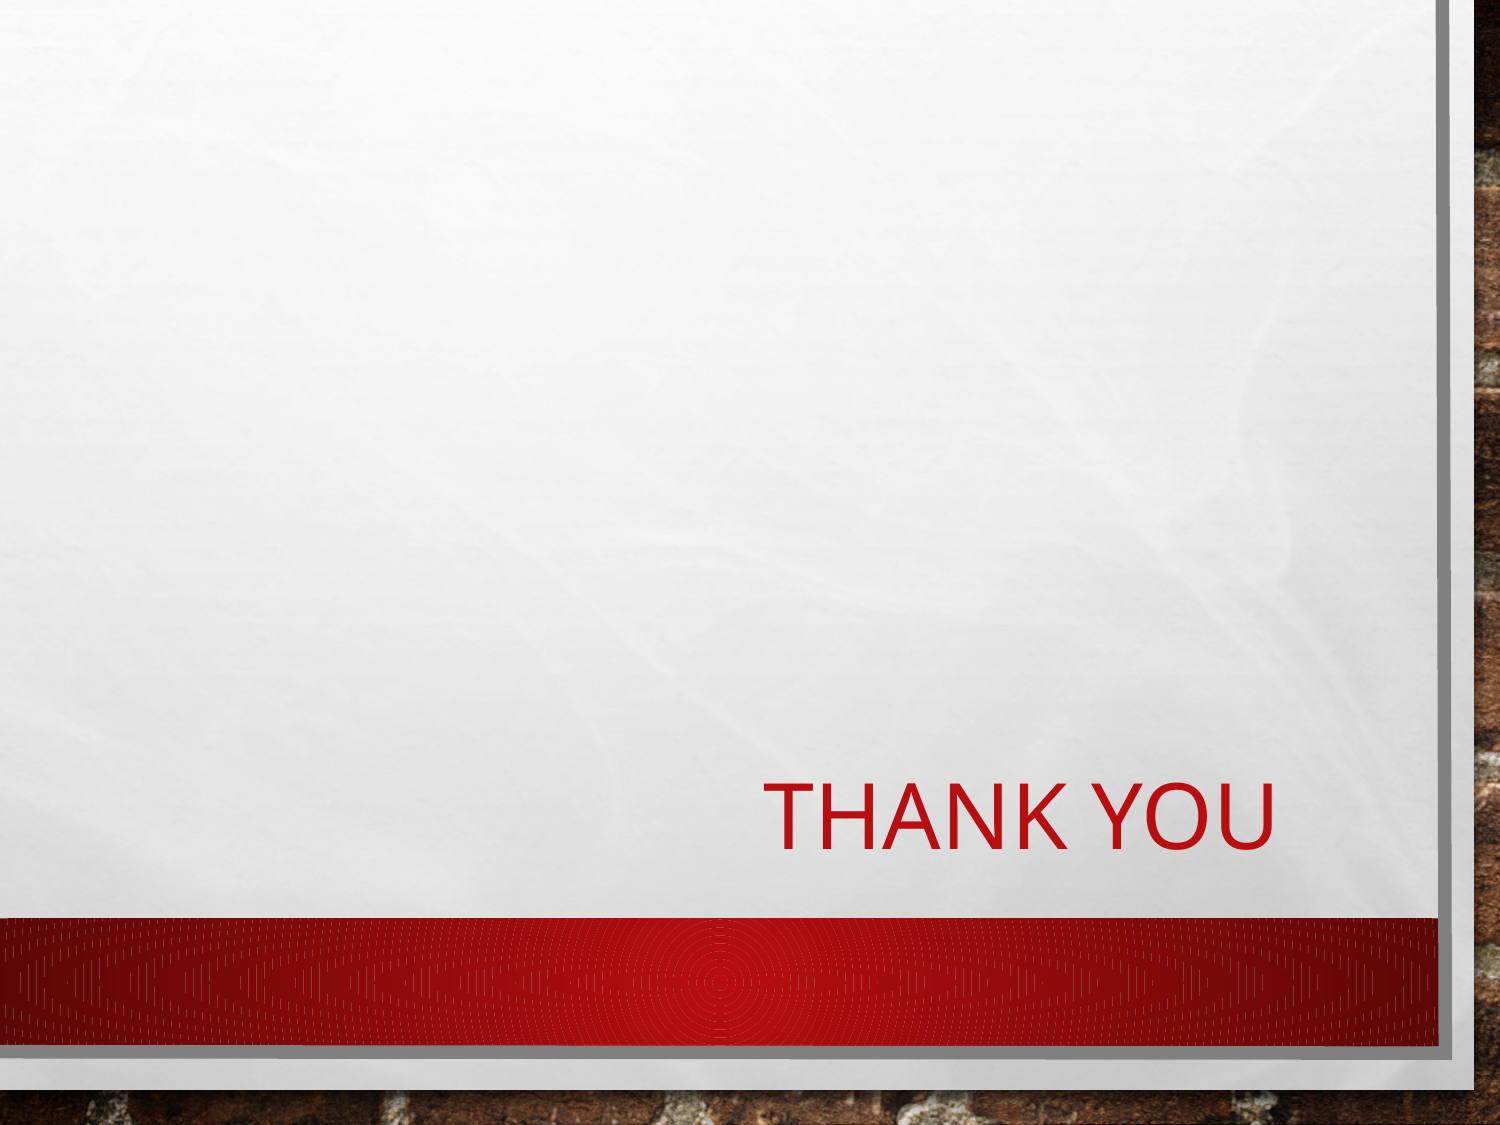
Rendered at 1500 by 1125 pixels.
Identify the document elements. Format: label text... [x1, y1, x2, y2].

picture [0, 0, 1500, 1125]
title Thank You [748, 725, 1413, 914]
picture [0, 0, 1438, 918]
